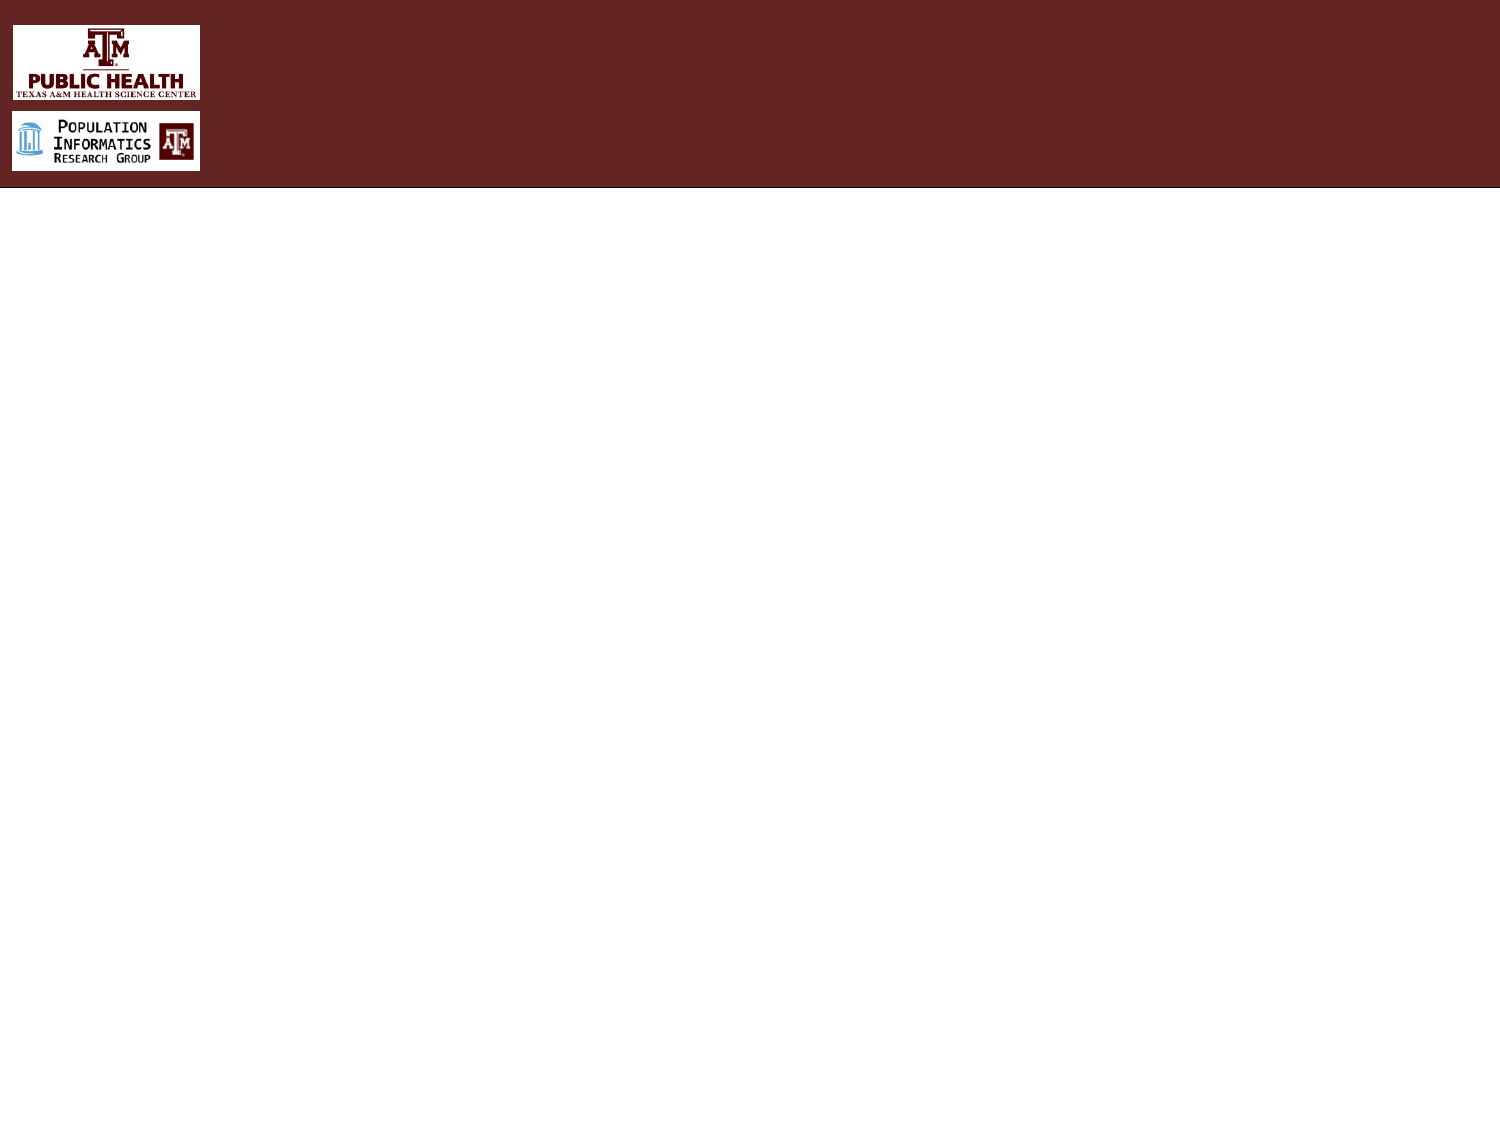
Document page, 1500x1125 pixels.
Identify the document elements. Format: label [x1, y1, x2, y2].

picture [12, 25, 200, 100]
picture [12, 111, 200, 171]
